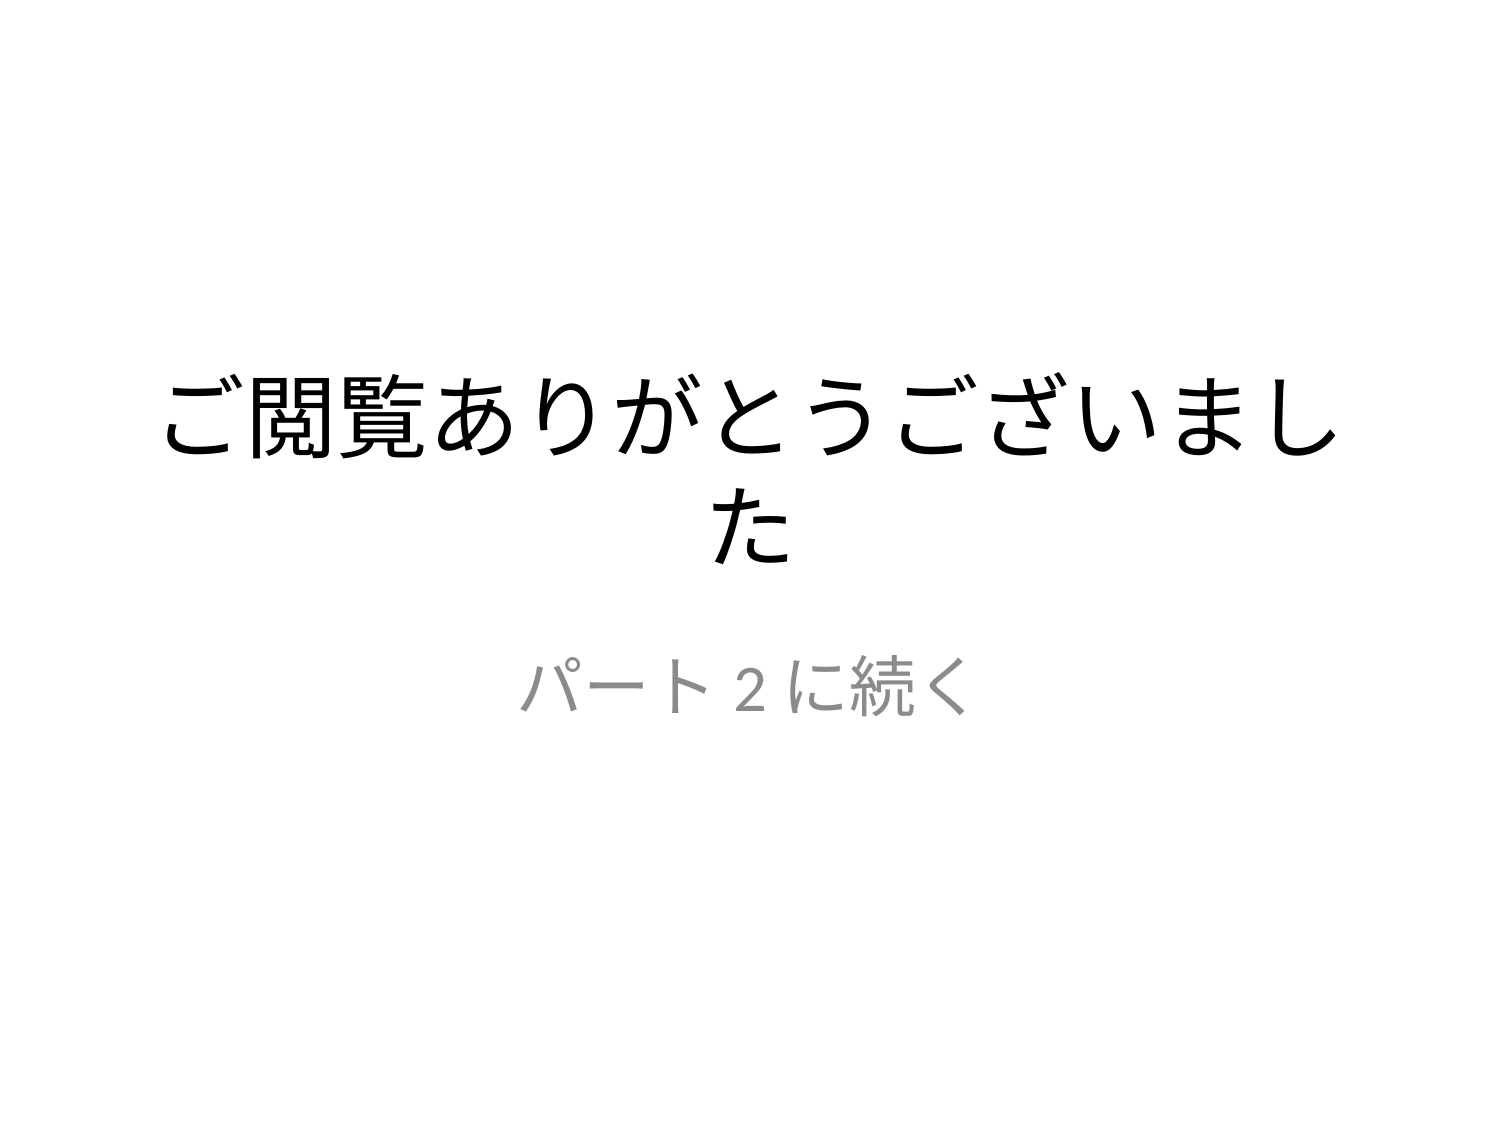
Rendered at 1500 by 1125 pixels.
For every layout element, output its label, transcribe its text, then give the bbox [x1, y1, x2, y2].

subtitle パート2に続く [225, 637, 1275, 925]
title ご閲覧ありがとうございました [112, 349, 1388, 591]
